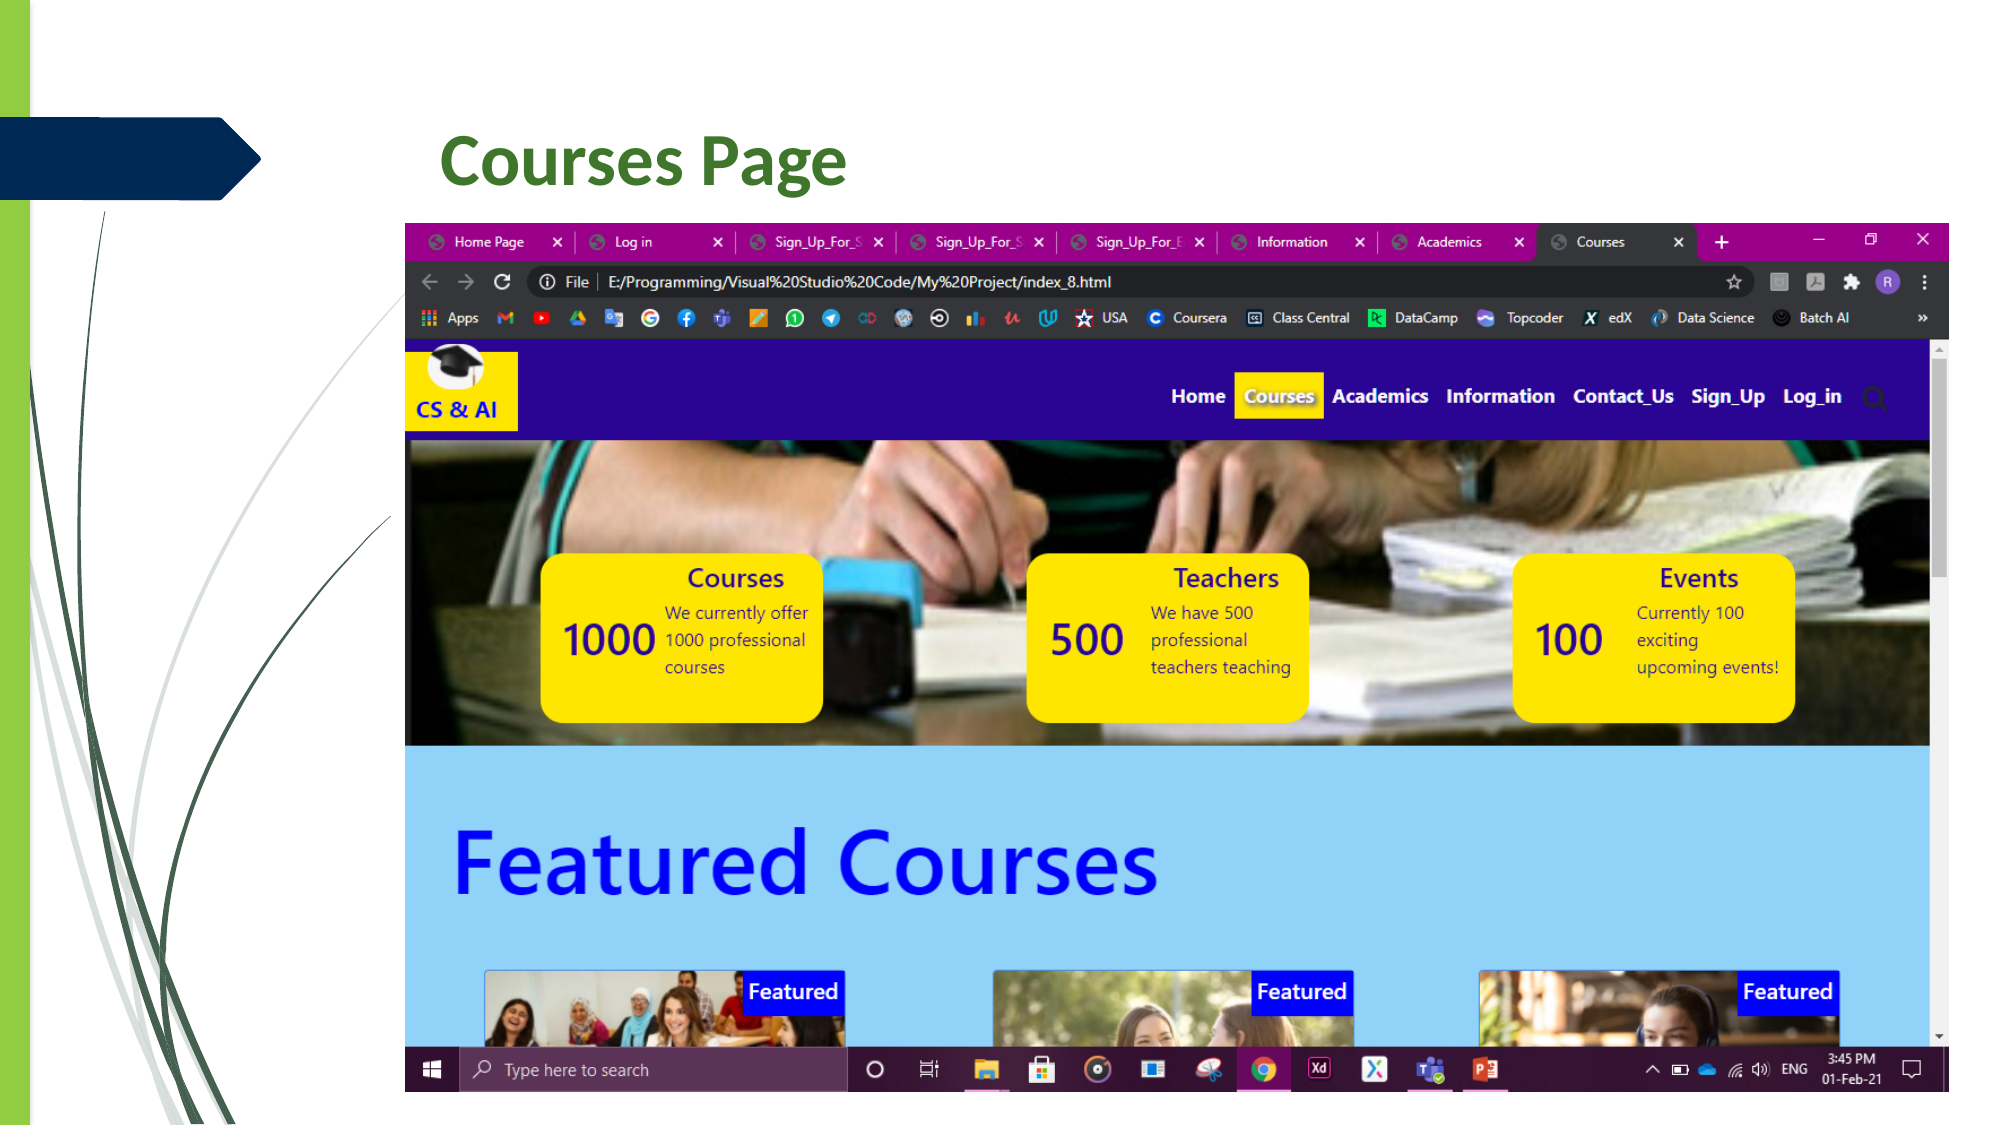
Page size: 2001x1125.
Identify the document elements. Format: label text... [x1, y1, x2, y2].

title Courses Page [425, 102, 1888, 223]
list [405, 223, 1949, 1092]
